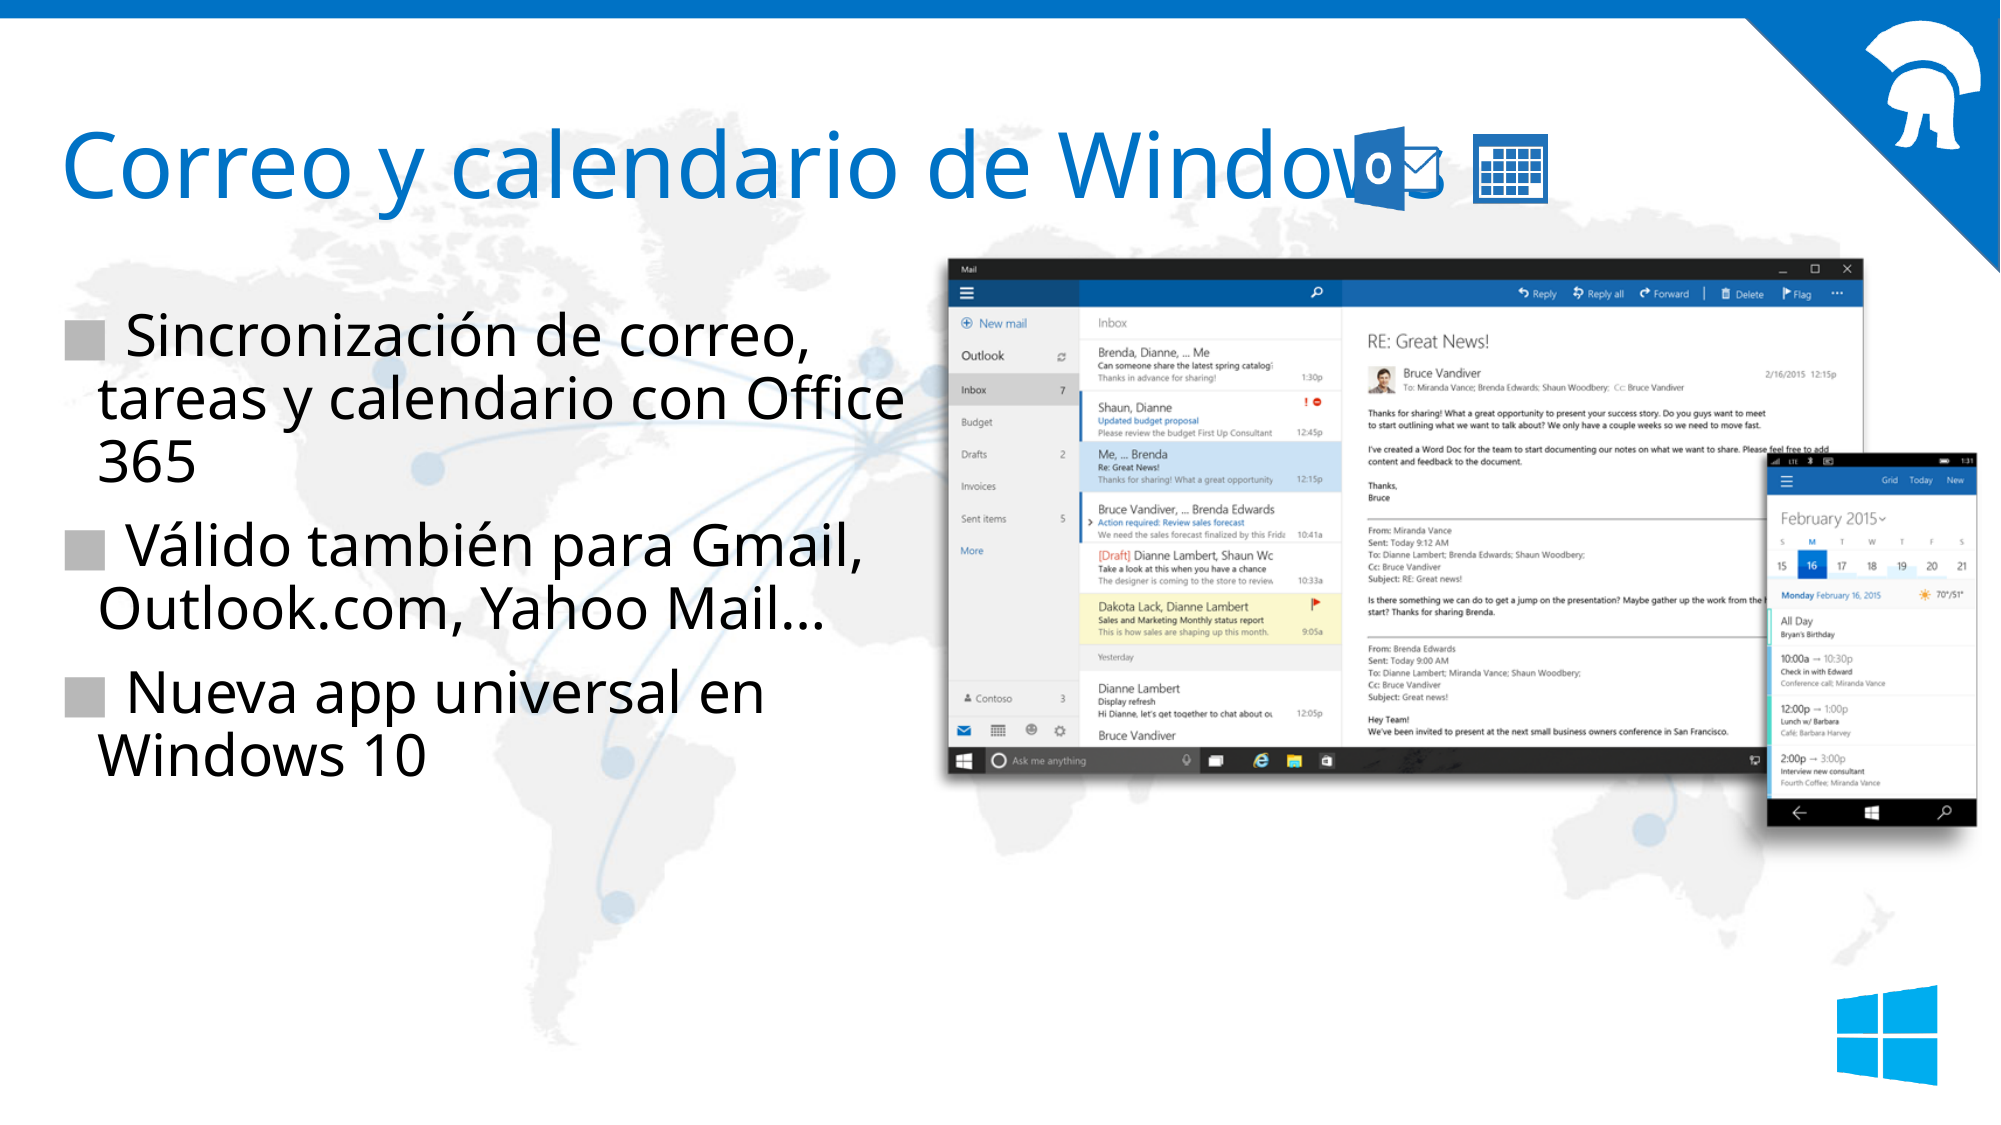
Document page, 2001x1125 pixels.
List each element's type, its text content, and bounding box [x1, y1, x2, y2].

title Correo y calendario de Windows [45, 59, 1863, 278]
picture [1331, 105, 1456, 232]
picture [0, 0, 2001, 1125]
list Sincronización de correo, tareas y calendario con Office 365 Válido también para Gmail, Outlook.com, Yahoo Mail… Nueva app universal en Windows 10 [45, 298, 932, 1013]
picture [1473, 131, 1548, 206]
